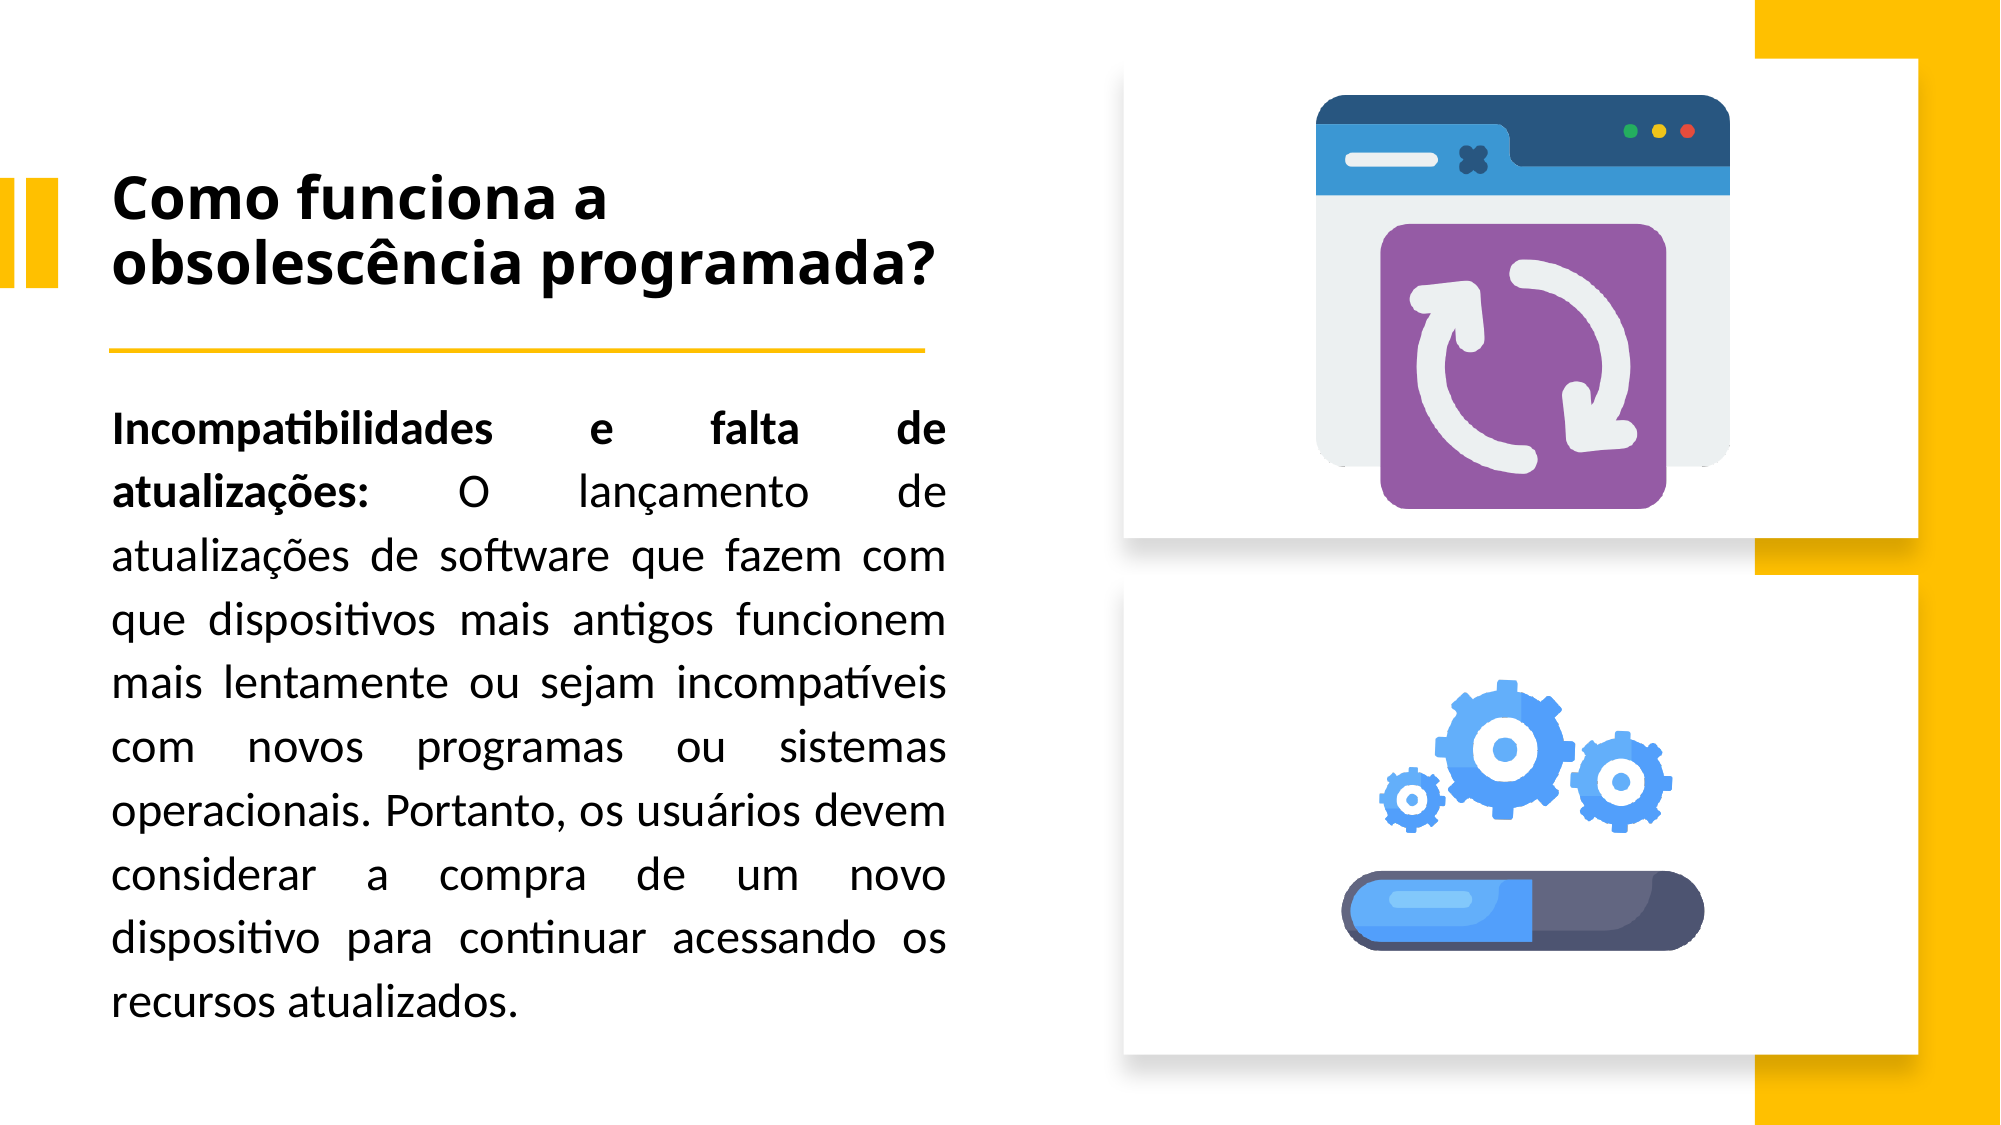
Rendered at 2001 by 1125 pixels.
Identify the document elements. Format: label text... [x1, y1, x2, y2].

picture [1315, 608, 1730, 1022]
text_box [1123, 58, 1919, 539]
text_box Como funciona a obsolescência programada? [96, 140, 963, 326]
picture [1316, 95, 1730, 509]
text_box [1123, 574, 1919, 1056]
text_box [1754, 0, 2000, 1125]
text_box [108, 347, 926, 354]
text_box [0, 177, 59, 289]
text_box Incompatibilidades e falta de atualizações: O lançamento de atualizações de software que fazem com que dispositivos mais antigos funcionem mais lentamente ou sejam incompatíveis com novos programas ou sistemas operacionais. Portanto, os usuários devem considerar a compra de um novo dispositivo para continuar acessando os recursos atualizados. [96, 382, 963, 1036]
text_box [0, 0, 1754, 1125]
